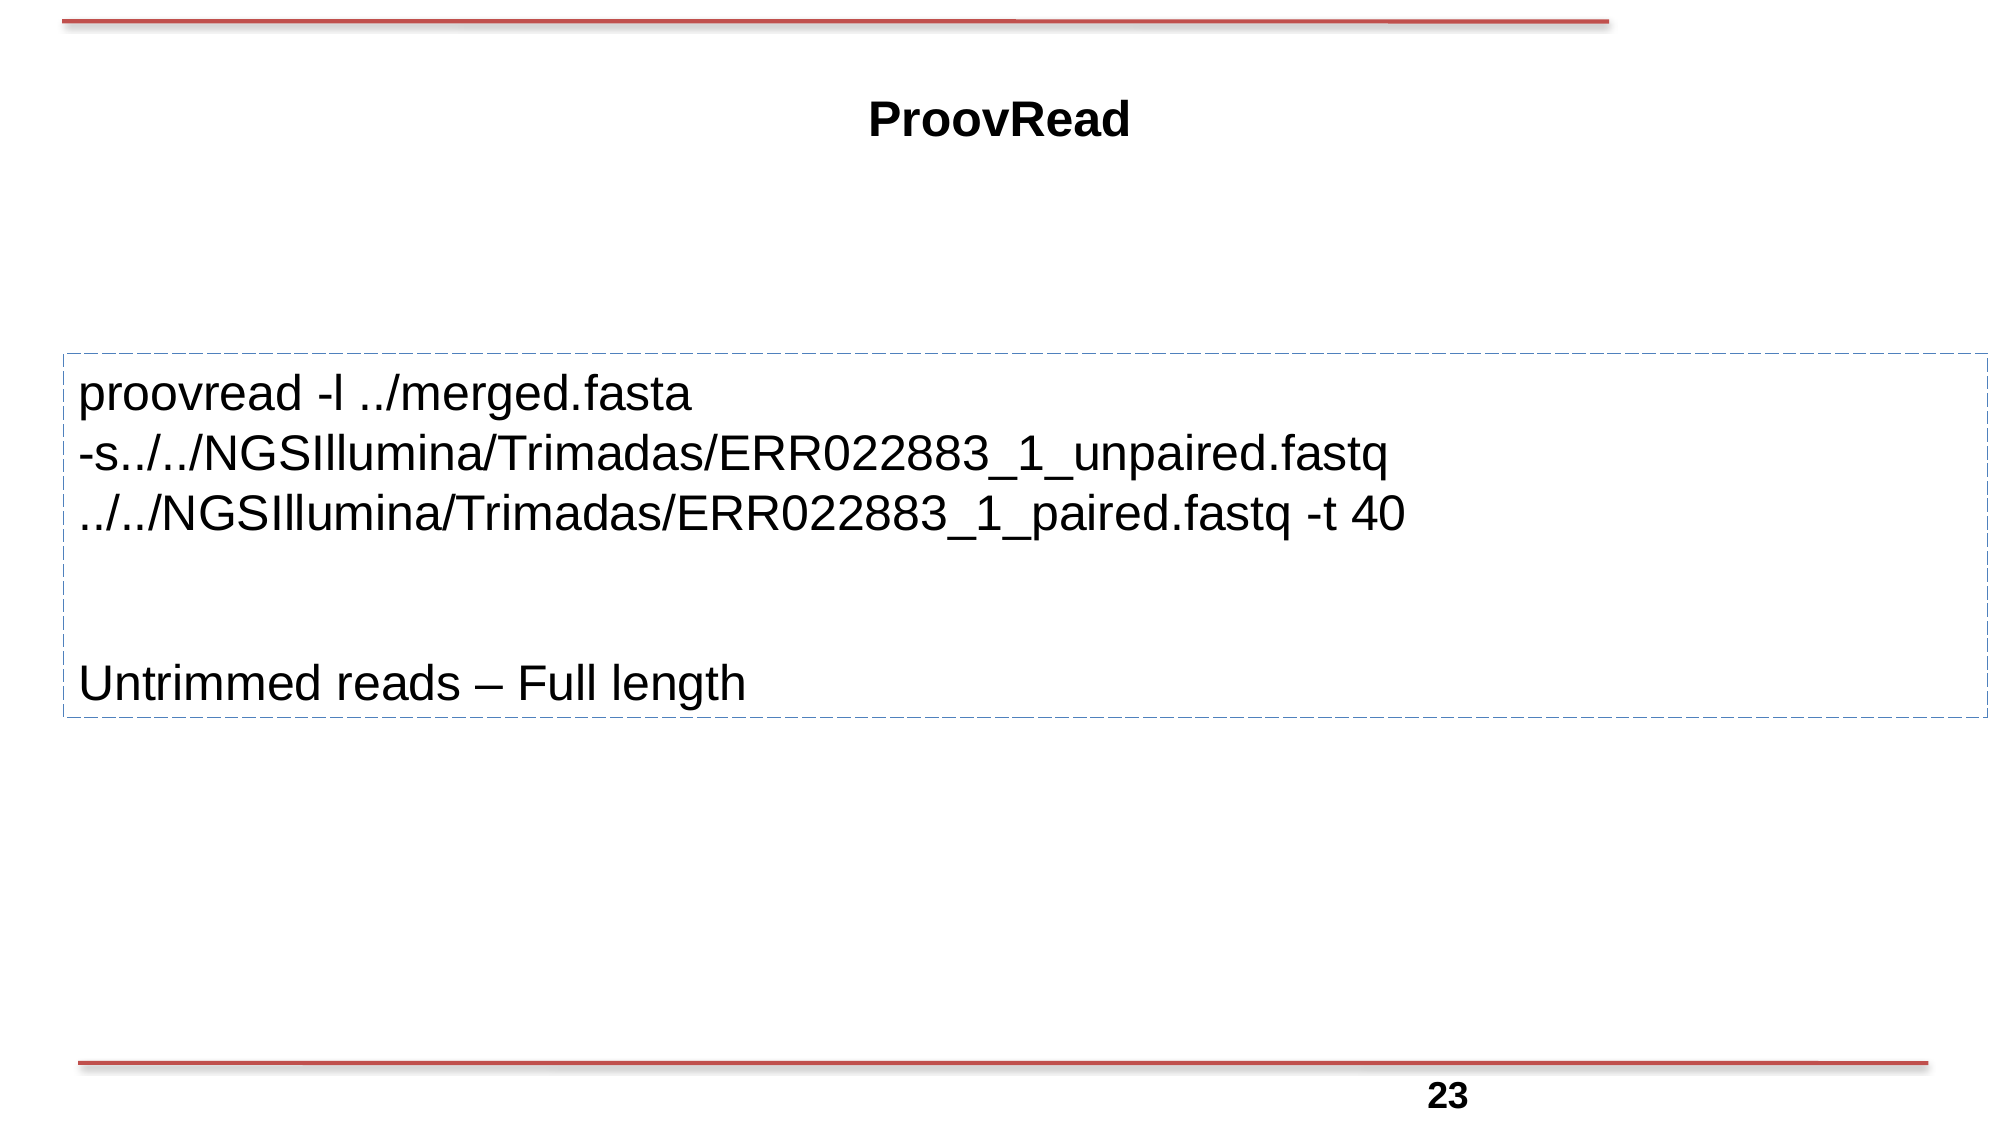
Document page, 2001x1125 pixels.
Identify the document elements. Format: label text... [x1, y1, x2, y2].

text_box proovread -l ../merged.fasta -s../../NGSIllumina/Trimadas/ERR022883_1_unpaired.fastq ../../NGSIllumina/Trimadas/ERR022883_1_paired.fastq -t 40 Untrimmed reads – Full length [63, 353, 1988, 718]
slide_number 23 [1412, 1063, 1863, 1124]
text_box ProovRead [853, 78, 1147, 154]
